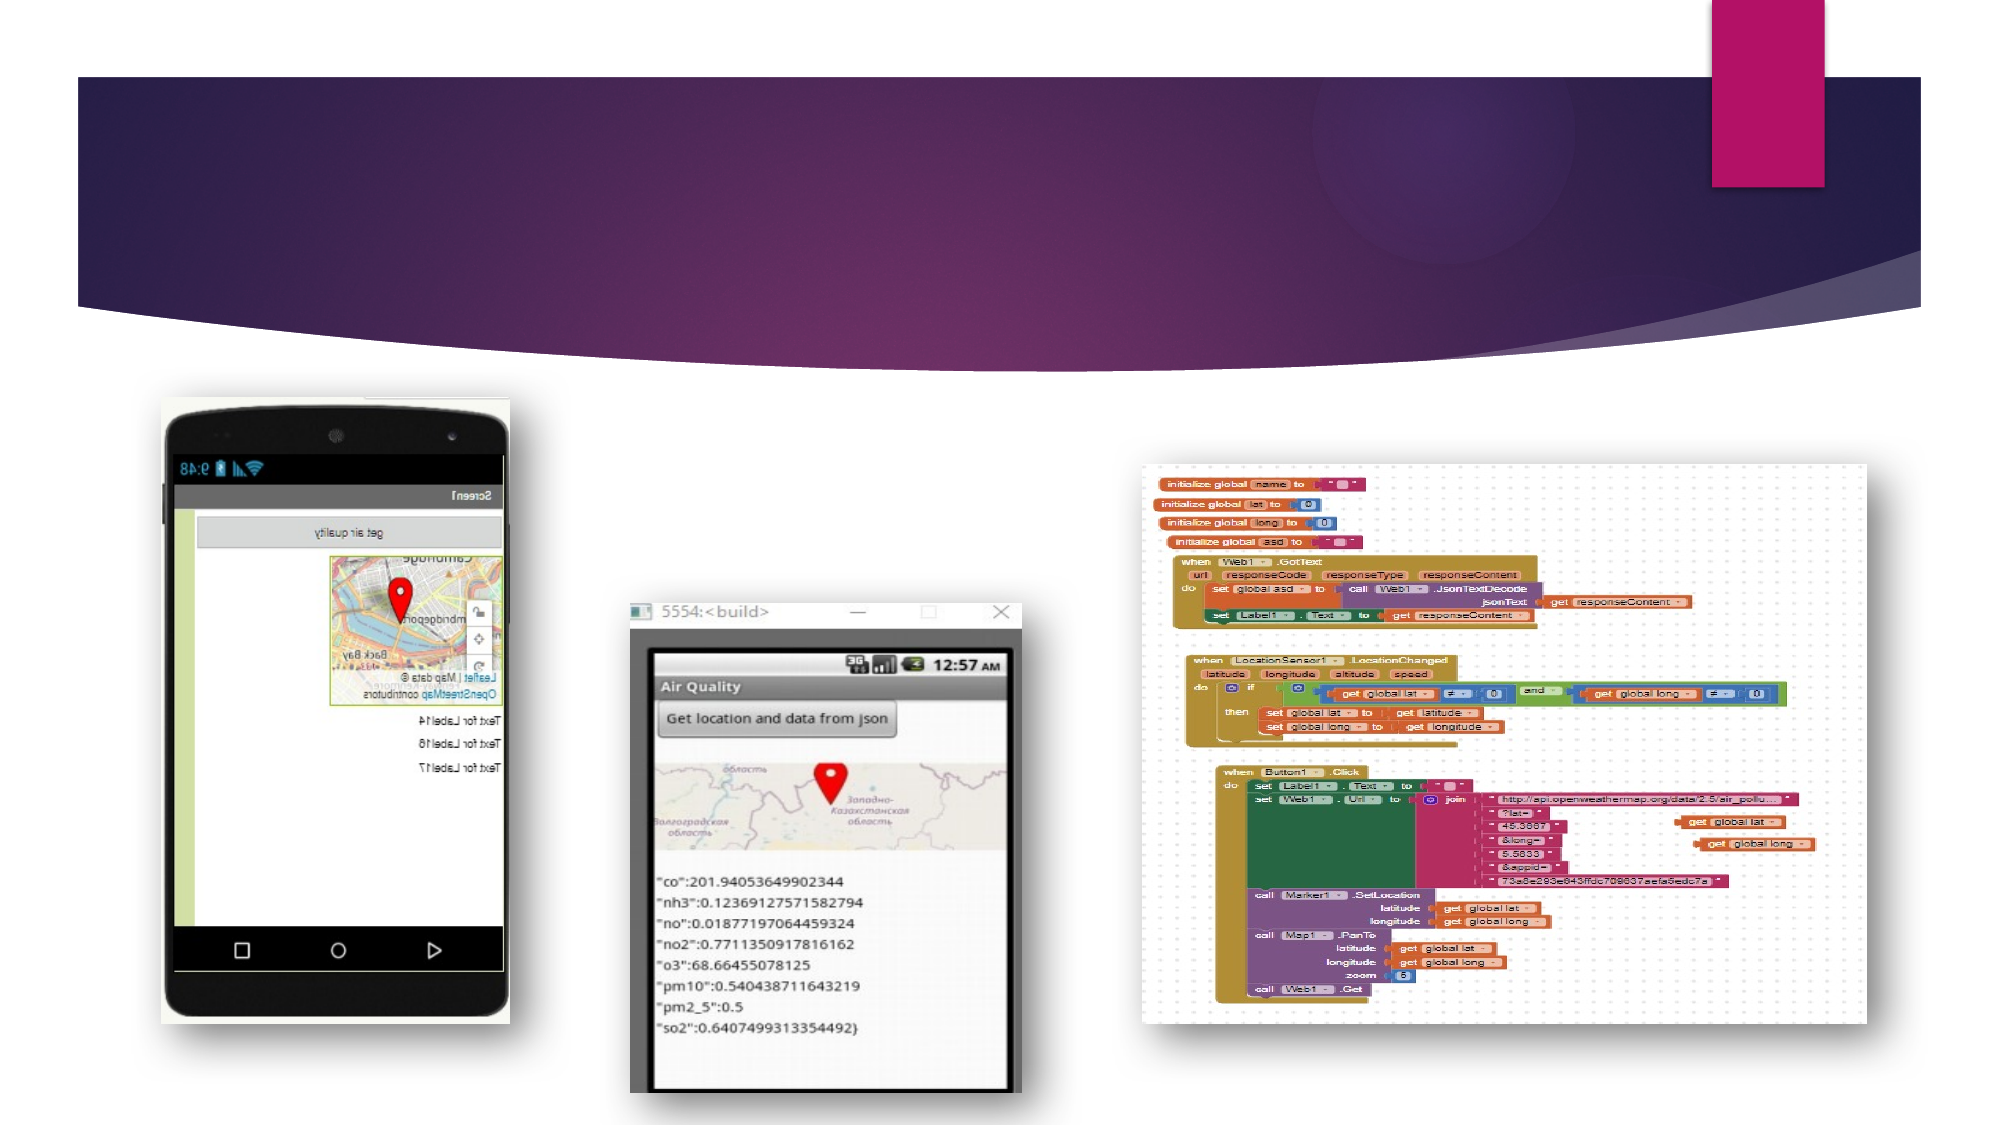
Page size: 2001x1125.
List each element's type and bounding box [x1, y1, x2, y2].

picture [630, 603, 1022, 1093]
list [161, 397, 511, 1024]
picture [1141, 464, 1867, 1024]
